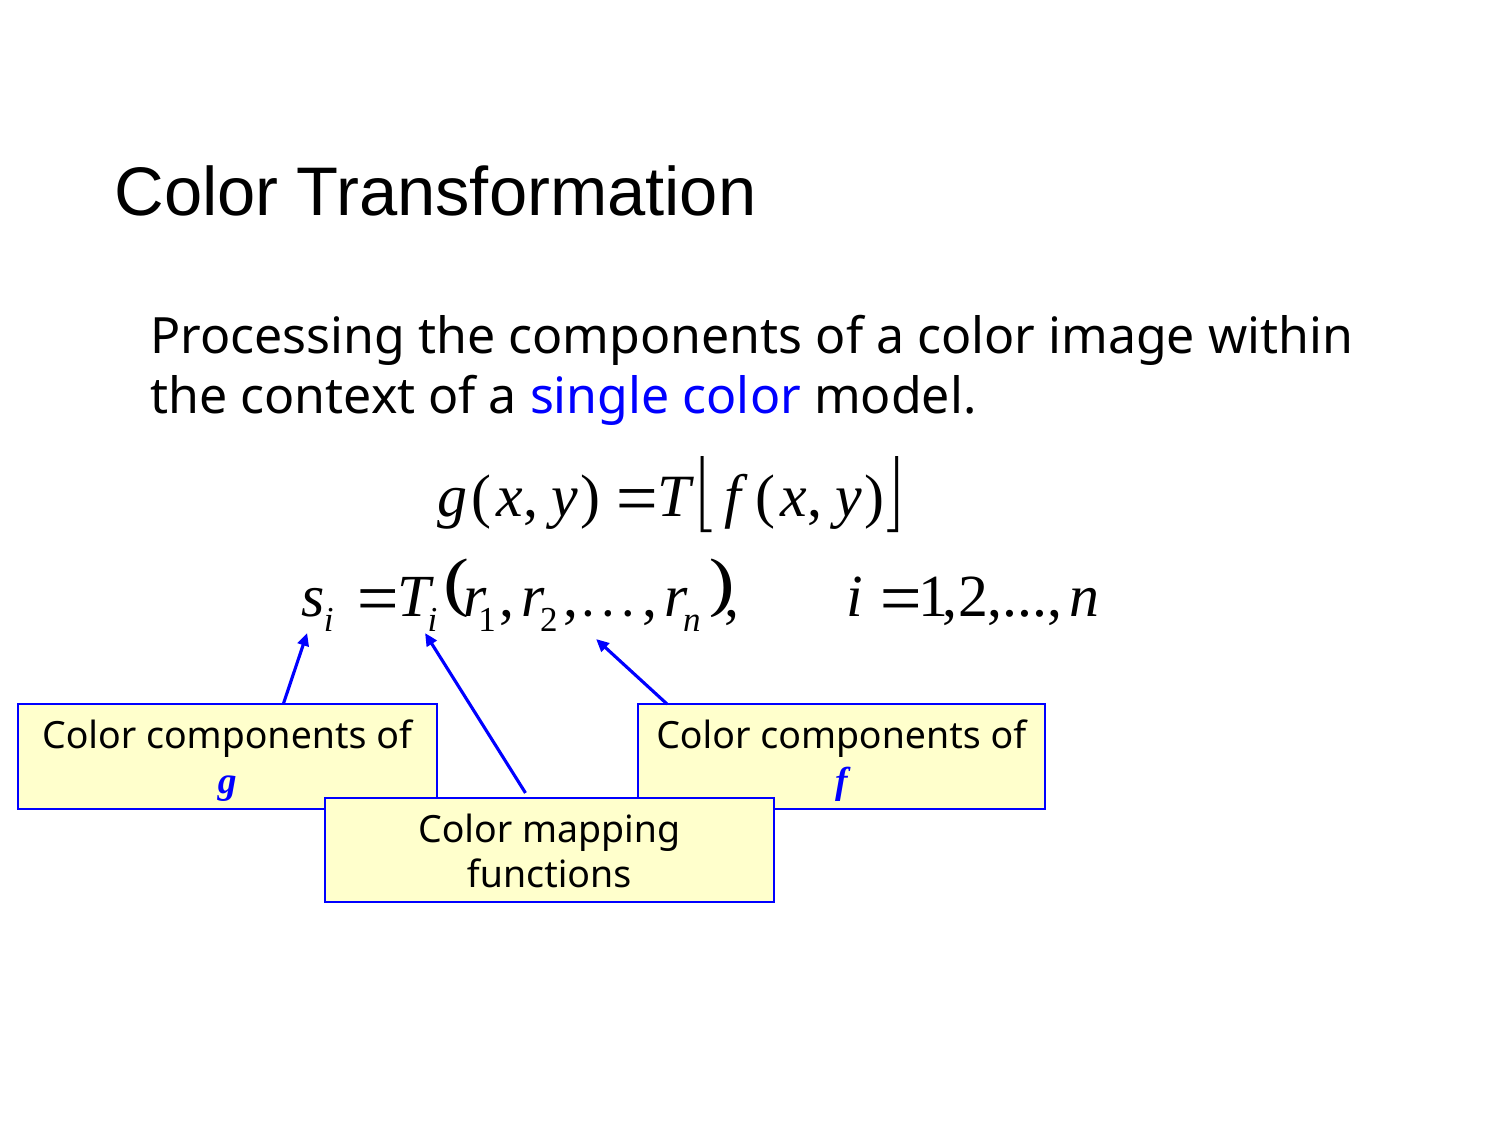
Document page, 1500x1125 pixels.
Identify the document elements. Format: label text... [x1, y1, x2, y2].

text_box Color components of g [17, 704, 437, 809]
text_box Color components of f [637, 704, 1046, 809]
text_box Processing the components of a color image within the context of a single color model. [135, 296, 1388, 432]
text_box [425, 456, 910, 542]
text_box Color mapping functions [324, 797, 774, 903]
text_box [290, 556, 1110, 647]
text_box [599, 647, 668, 705]
text_box Color Transformation [99, 50, 1375, 238]
